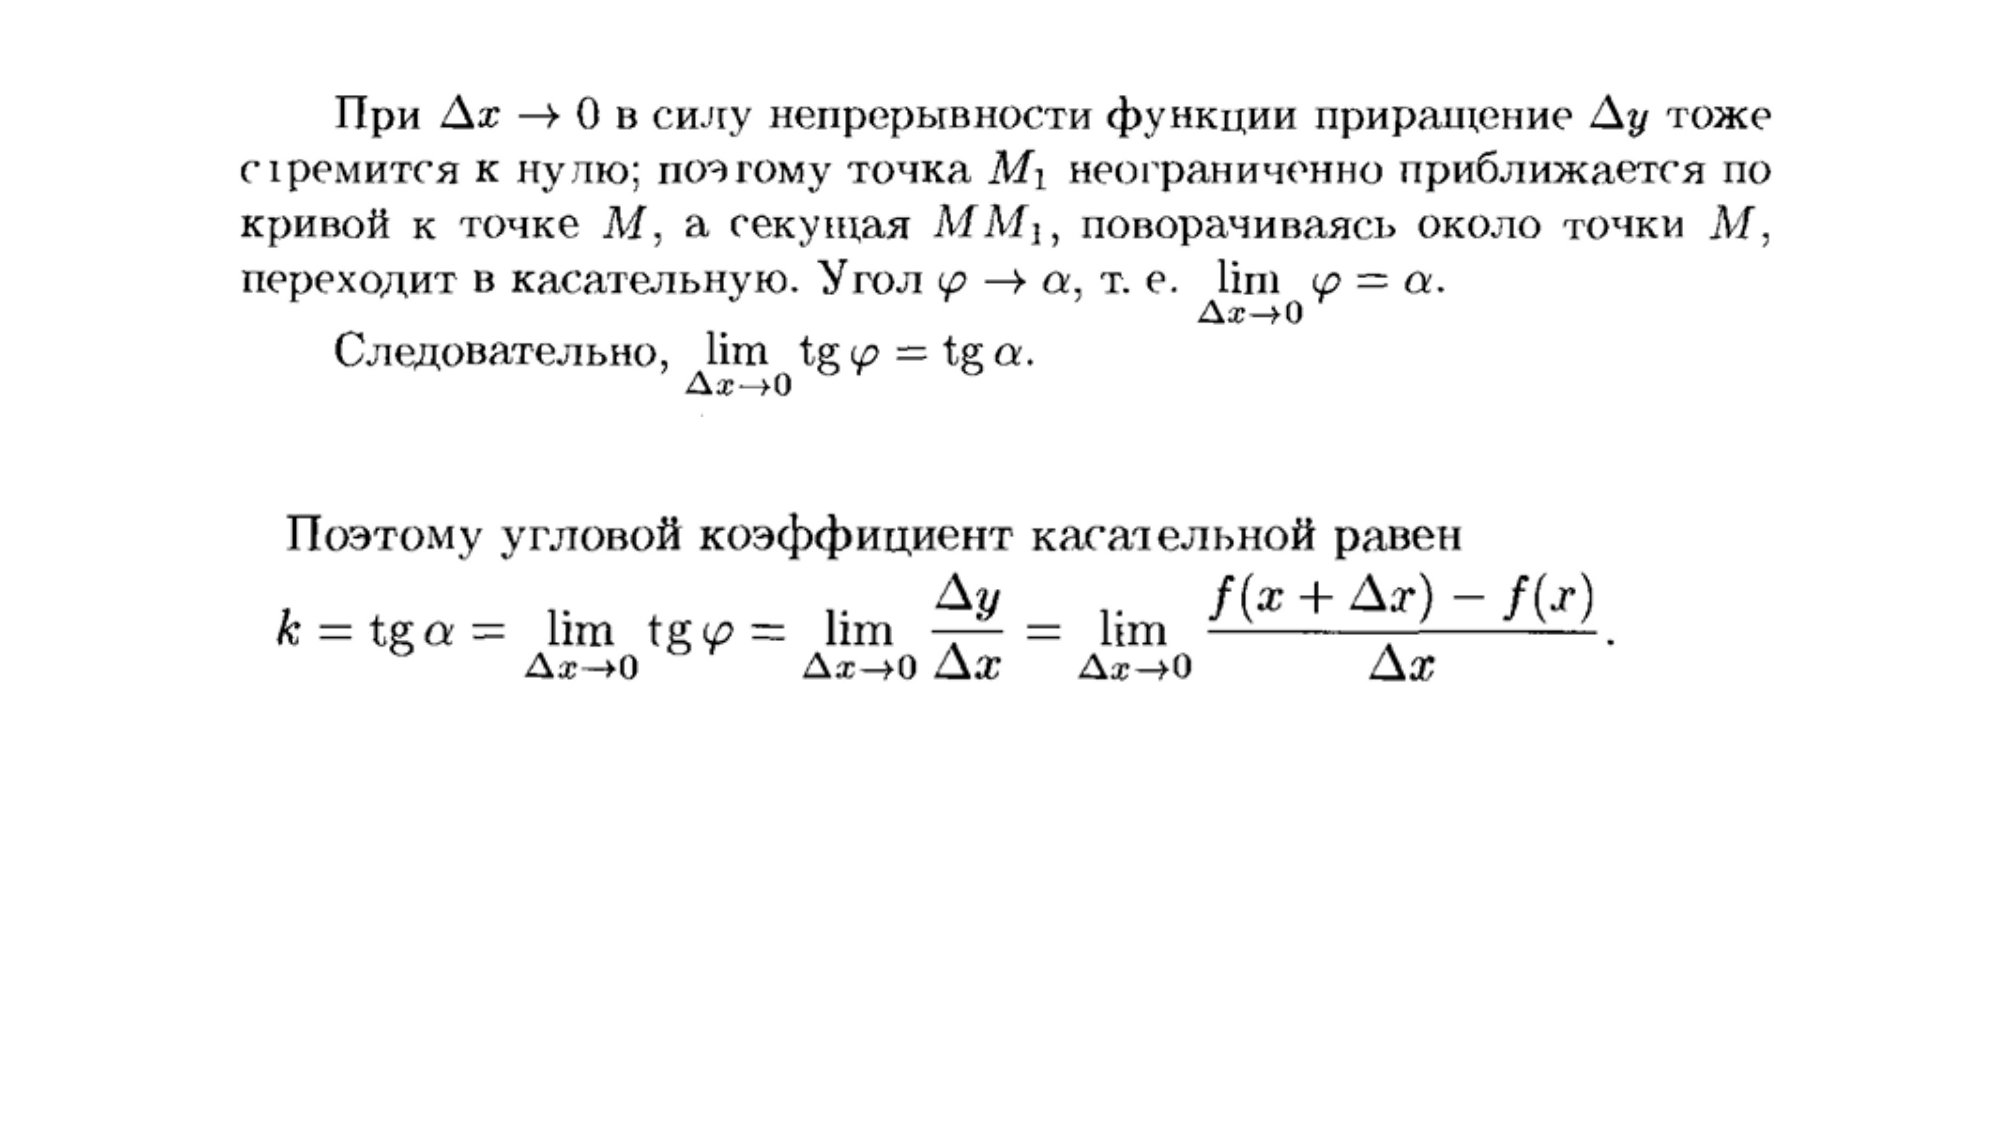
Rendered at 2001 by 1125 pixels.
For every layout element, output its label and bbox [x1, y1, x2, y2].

picture [206, 79, 1820, 417]
picture [206, 482, 1669, 694]
